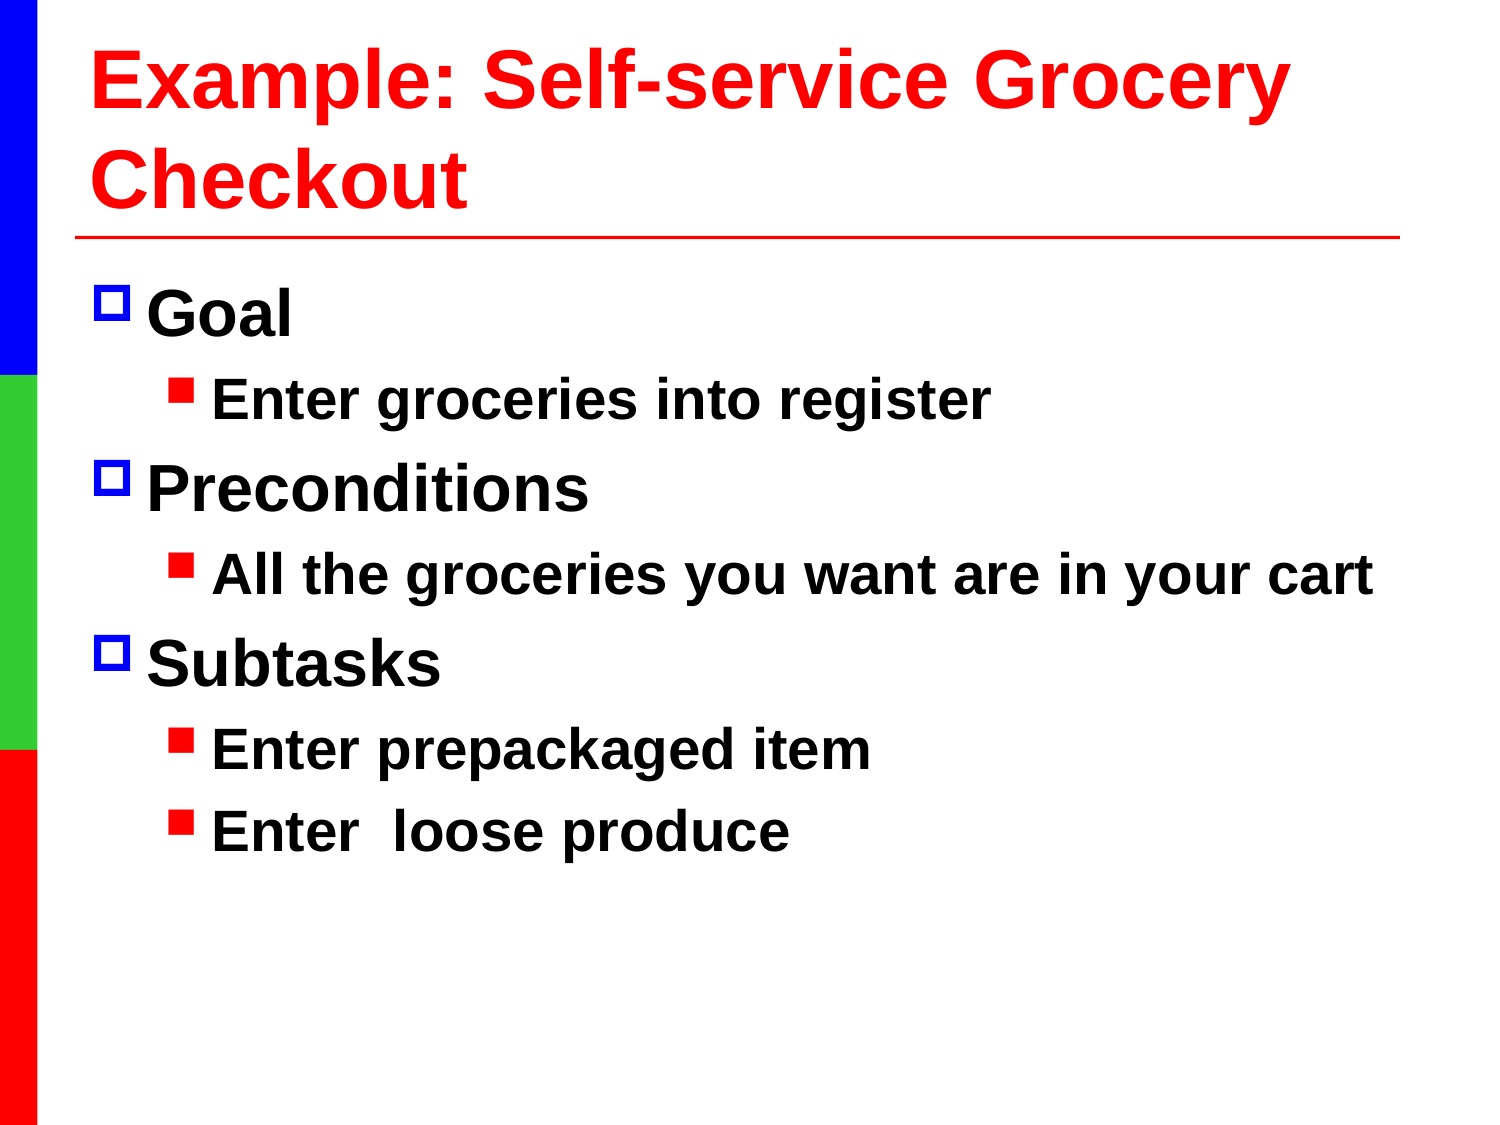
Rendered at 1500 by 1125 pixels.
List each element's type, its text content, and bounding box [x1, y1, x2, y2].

title Example: Self-service Grocery Checkout [74, 45, 1426, 233]
list Goal Enter groceries into register Preconditions All the groceries you want are in your cart Subtasks Enter prepackaged item Enter loose produce [74, 262, 1426, 1006]
